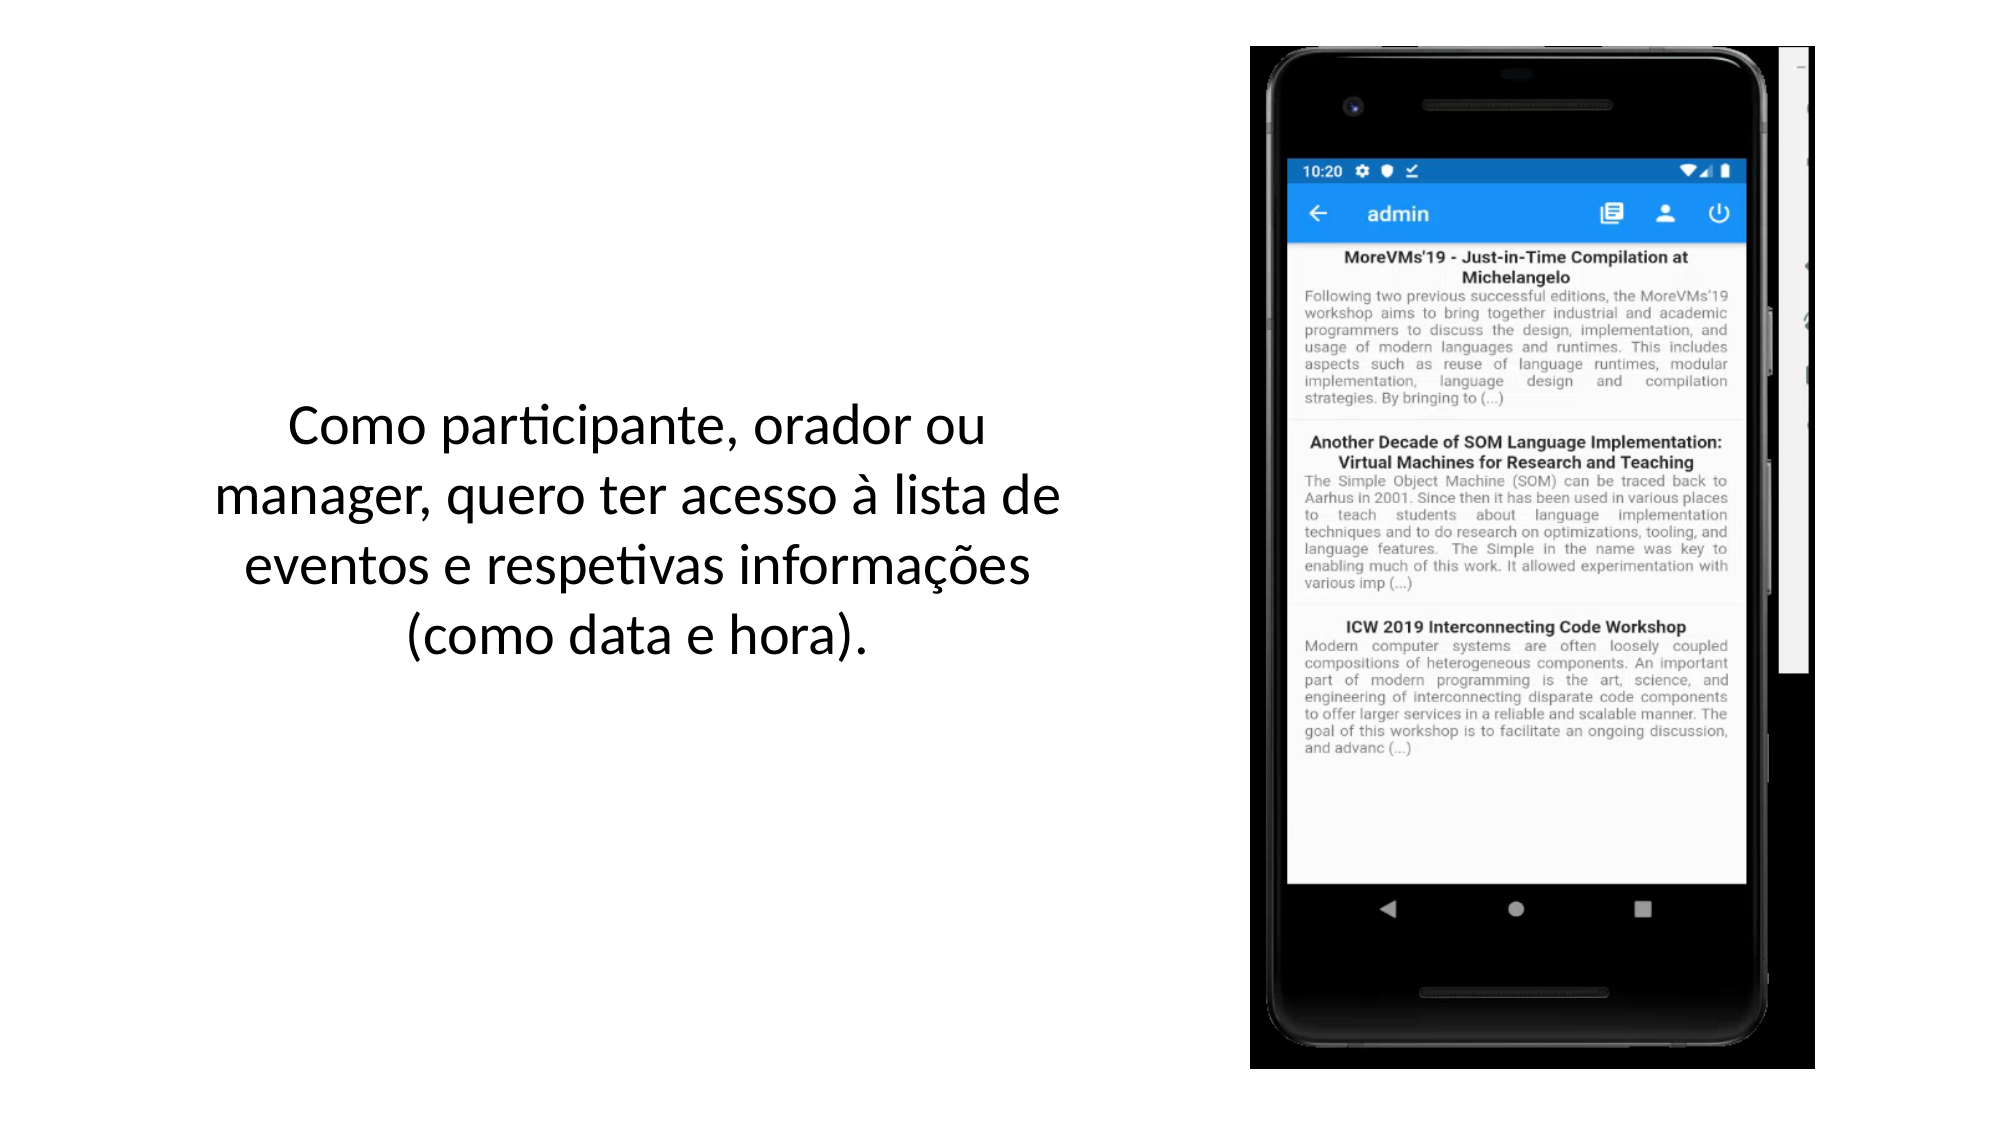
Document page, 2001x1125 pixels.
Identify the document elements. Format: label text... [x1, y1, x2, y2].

text_box Como participante, orador ou manager, quero ter acesso à lista de eventos e respetivas informações (como data e hora). [184, 378, 1091, 674]
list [1249, 45, 1816, 1070]
